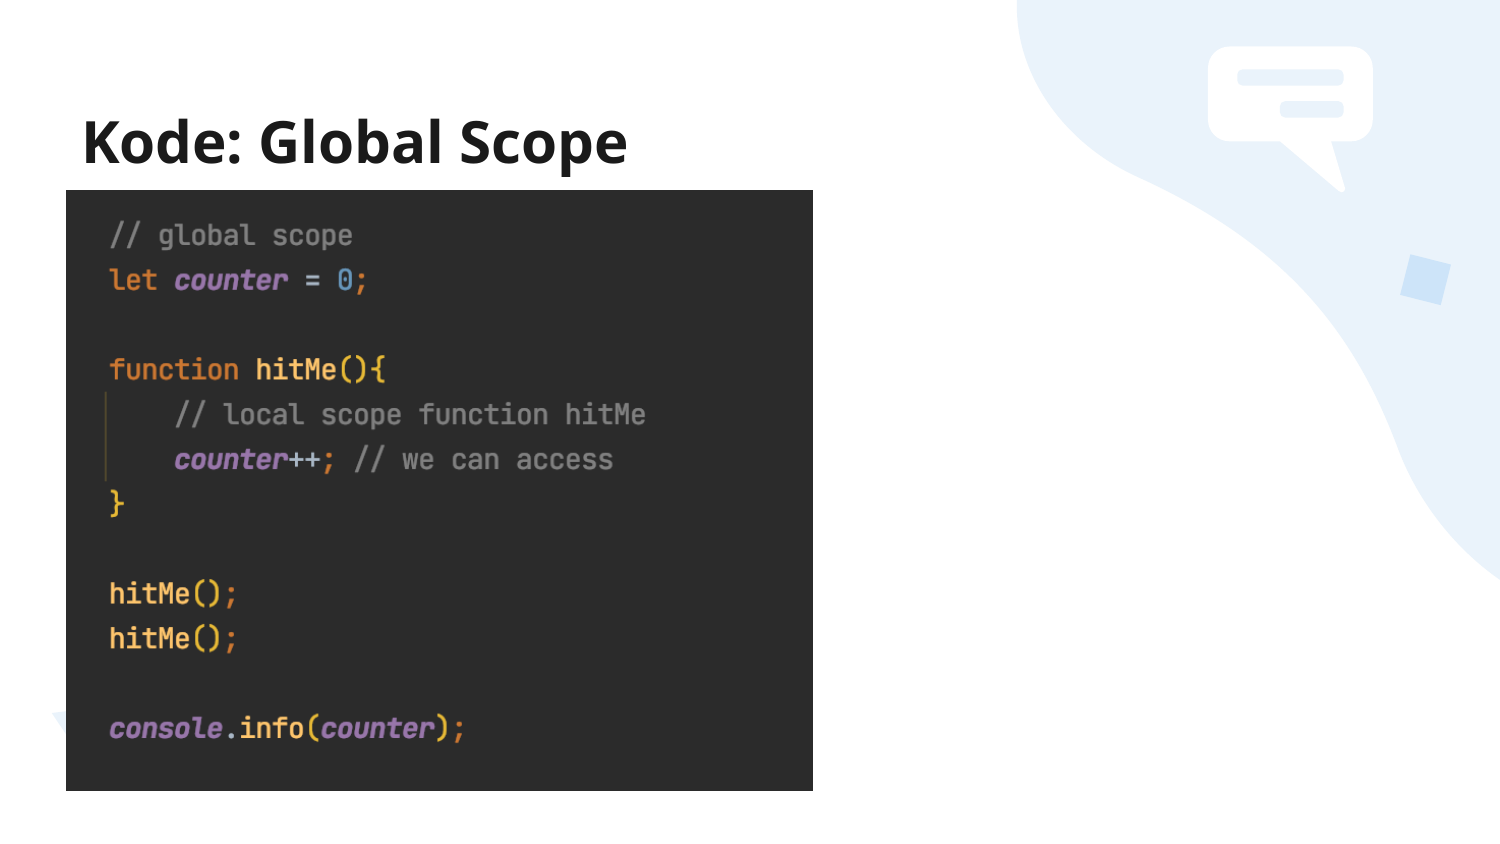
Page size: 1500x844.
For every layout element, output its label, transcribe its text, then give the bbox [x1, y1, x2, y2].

picture [65, 190, 813, 791]
title Kode: Global Scope [66, 79, 1030, 191]
text_box [817, 249, 1500, 325]
